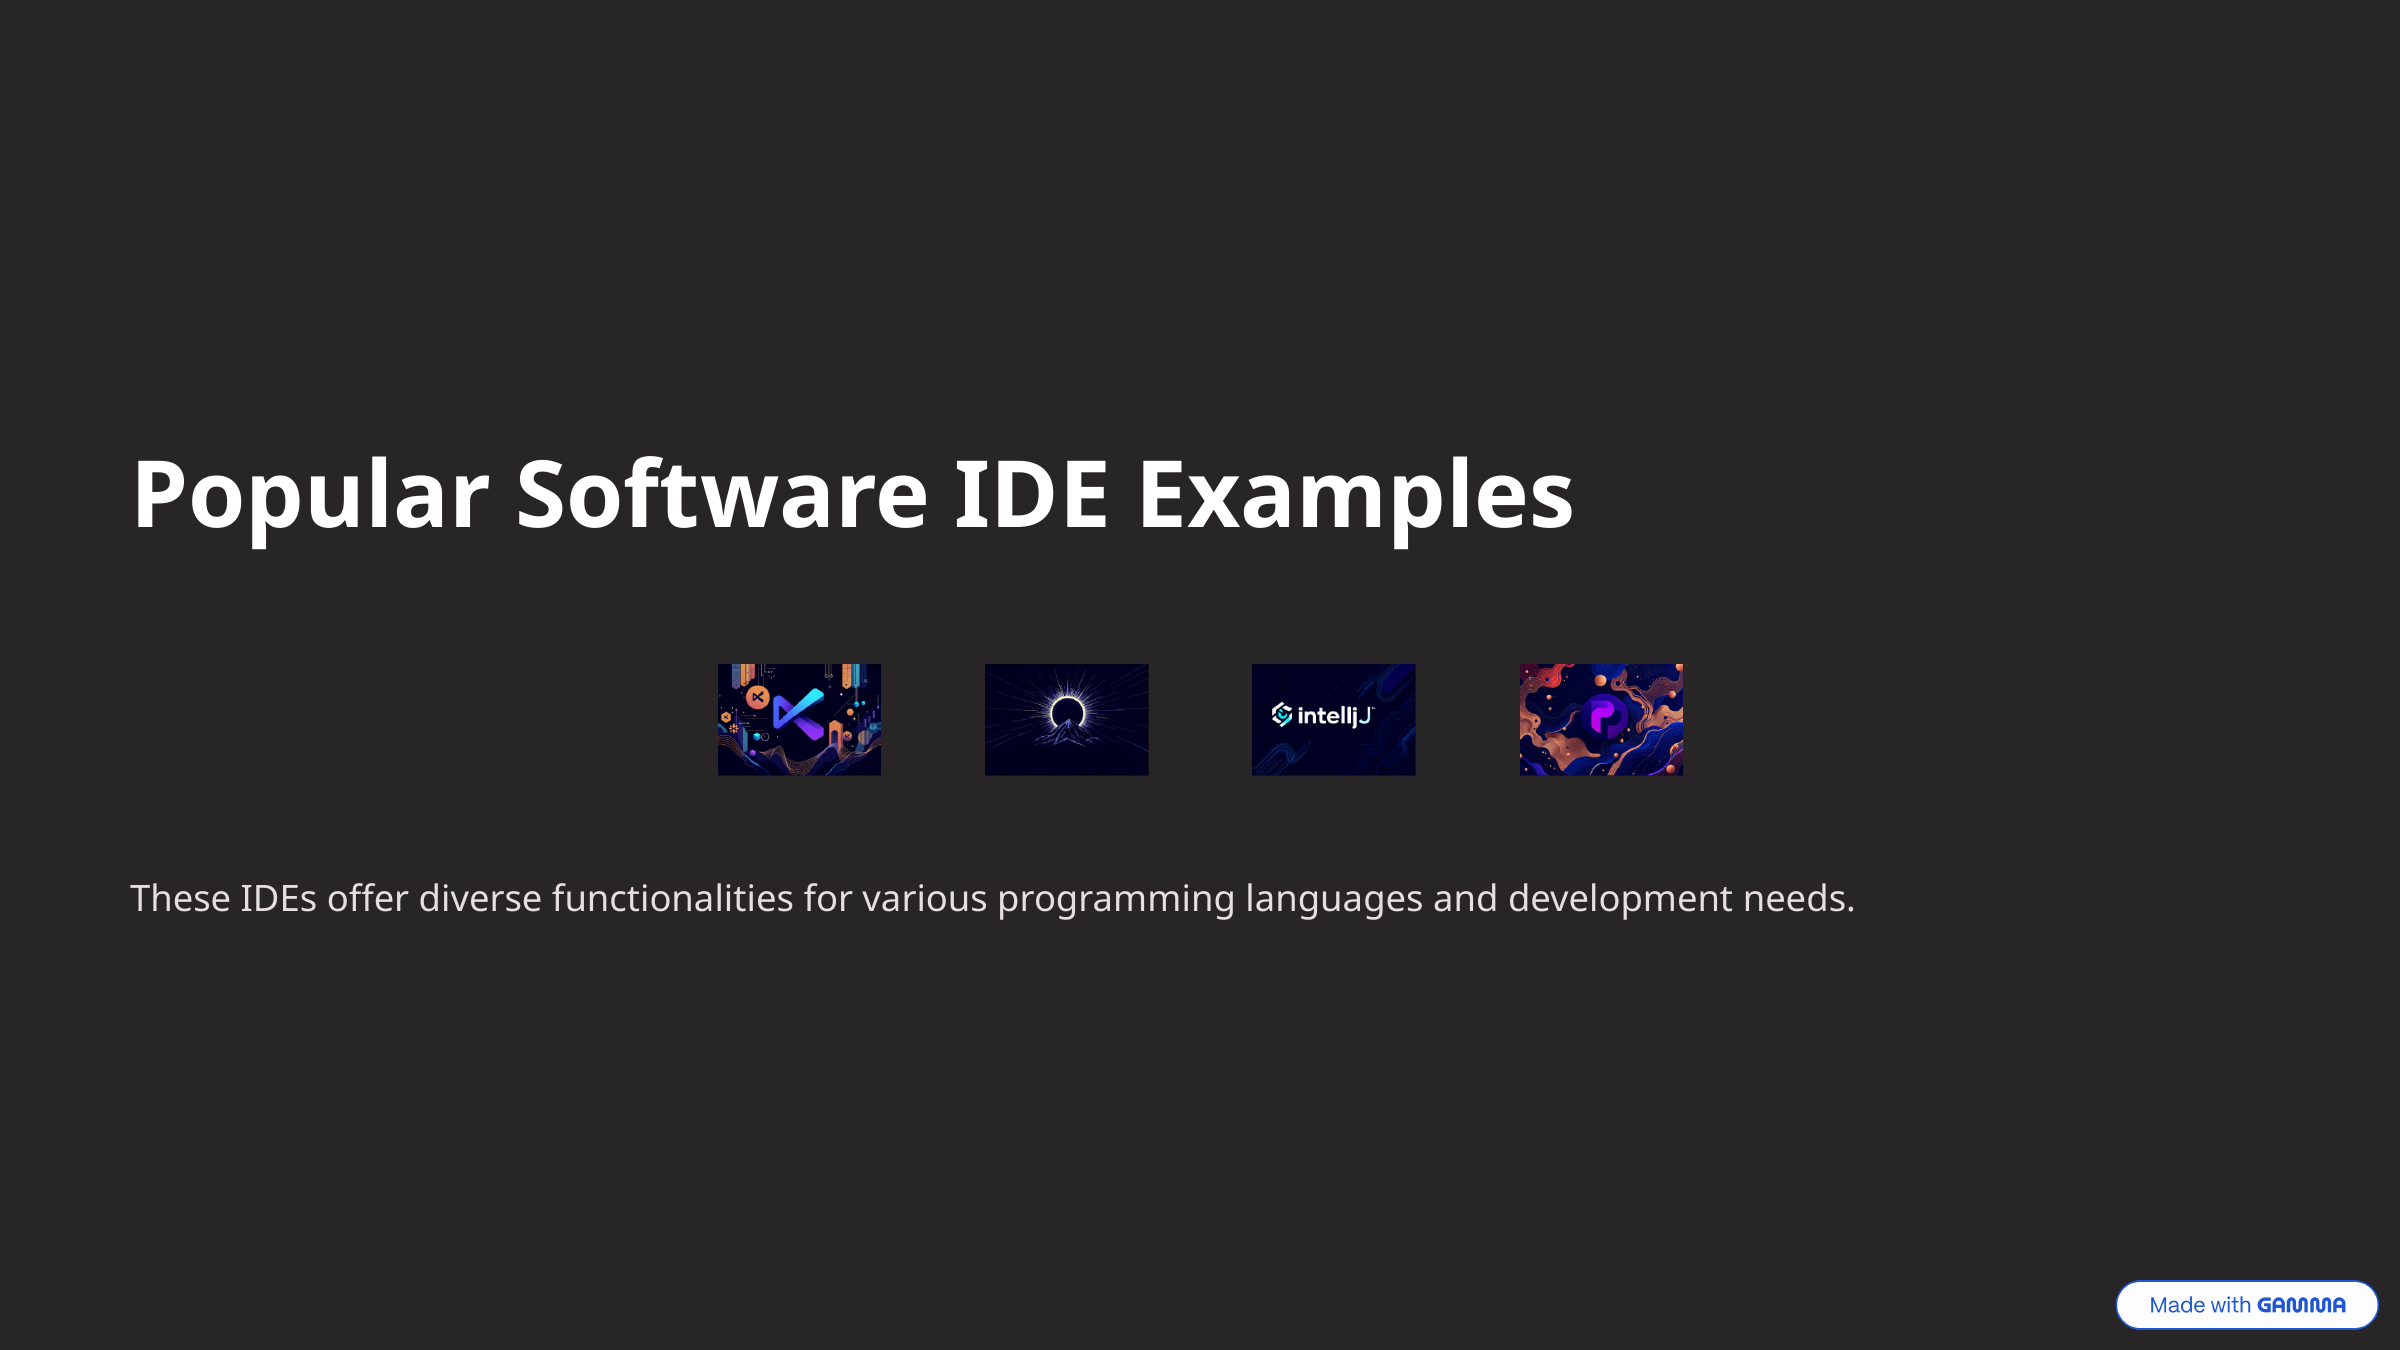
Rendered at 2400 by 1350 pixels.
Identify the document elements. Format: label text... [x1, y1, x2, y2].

text_box These IDEs offer diverse functionalities for various programming languages and development needs. [130, 859, 2270, 920]
picture [679, 645, 918, 794]
picture [1482, 645, 1721, 794]
text_box Popular Software IDE Examples [130, 430, 1548, 547]
picture [947, 645, 1186, 794]
picture [1214, 645, 1453, 794]
picture [2106, 1271, 2389, 1339]
